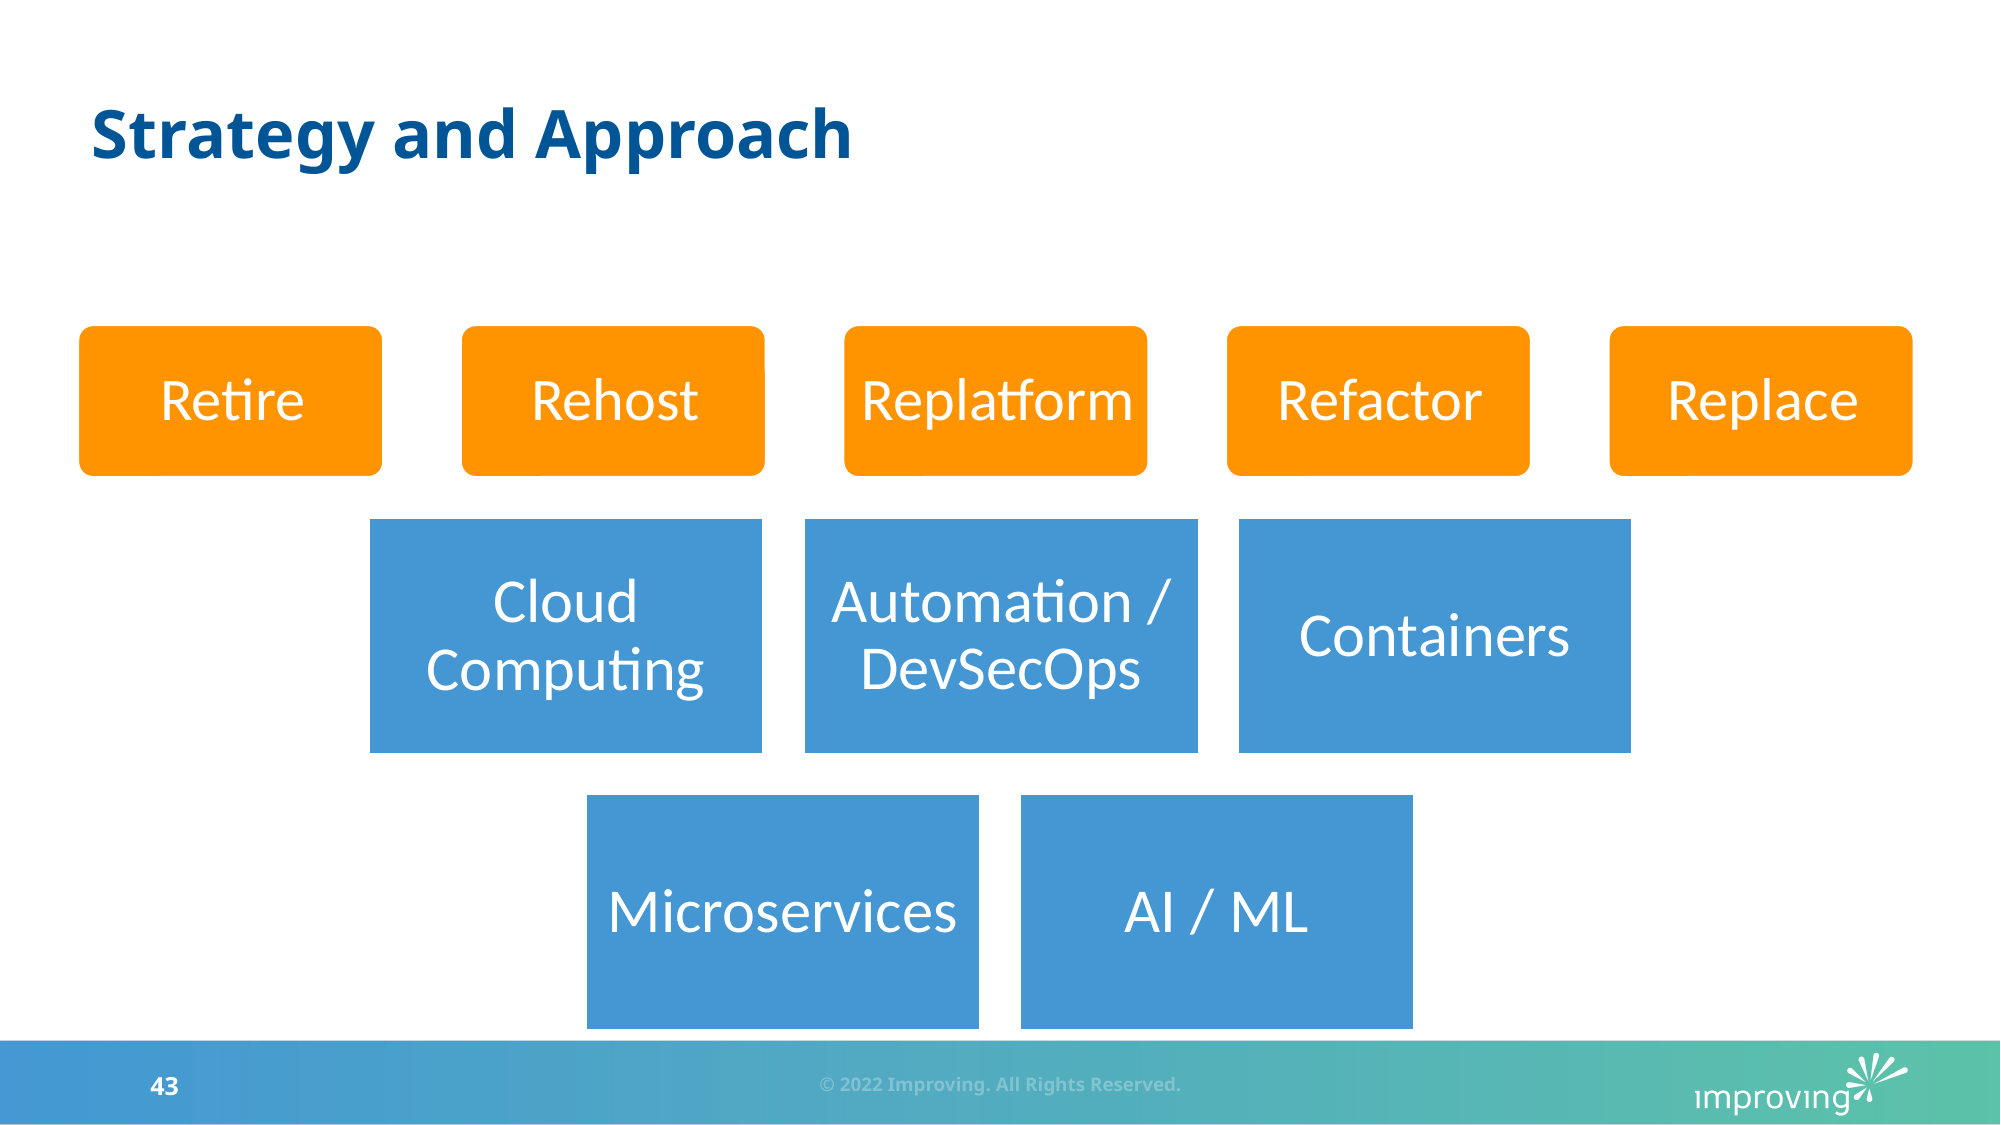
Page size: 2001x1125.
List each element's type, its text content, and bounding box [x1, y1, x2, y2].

picture [0, 0, 2000, 1125]
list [76, 223, 1915, 579]
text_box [177, 517, 1823, 1031]
title Strategy and Approach [76, 71, 1915, 181]
